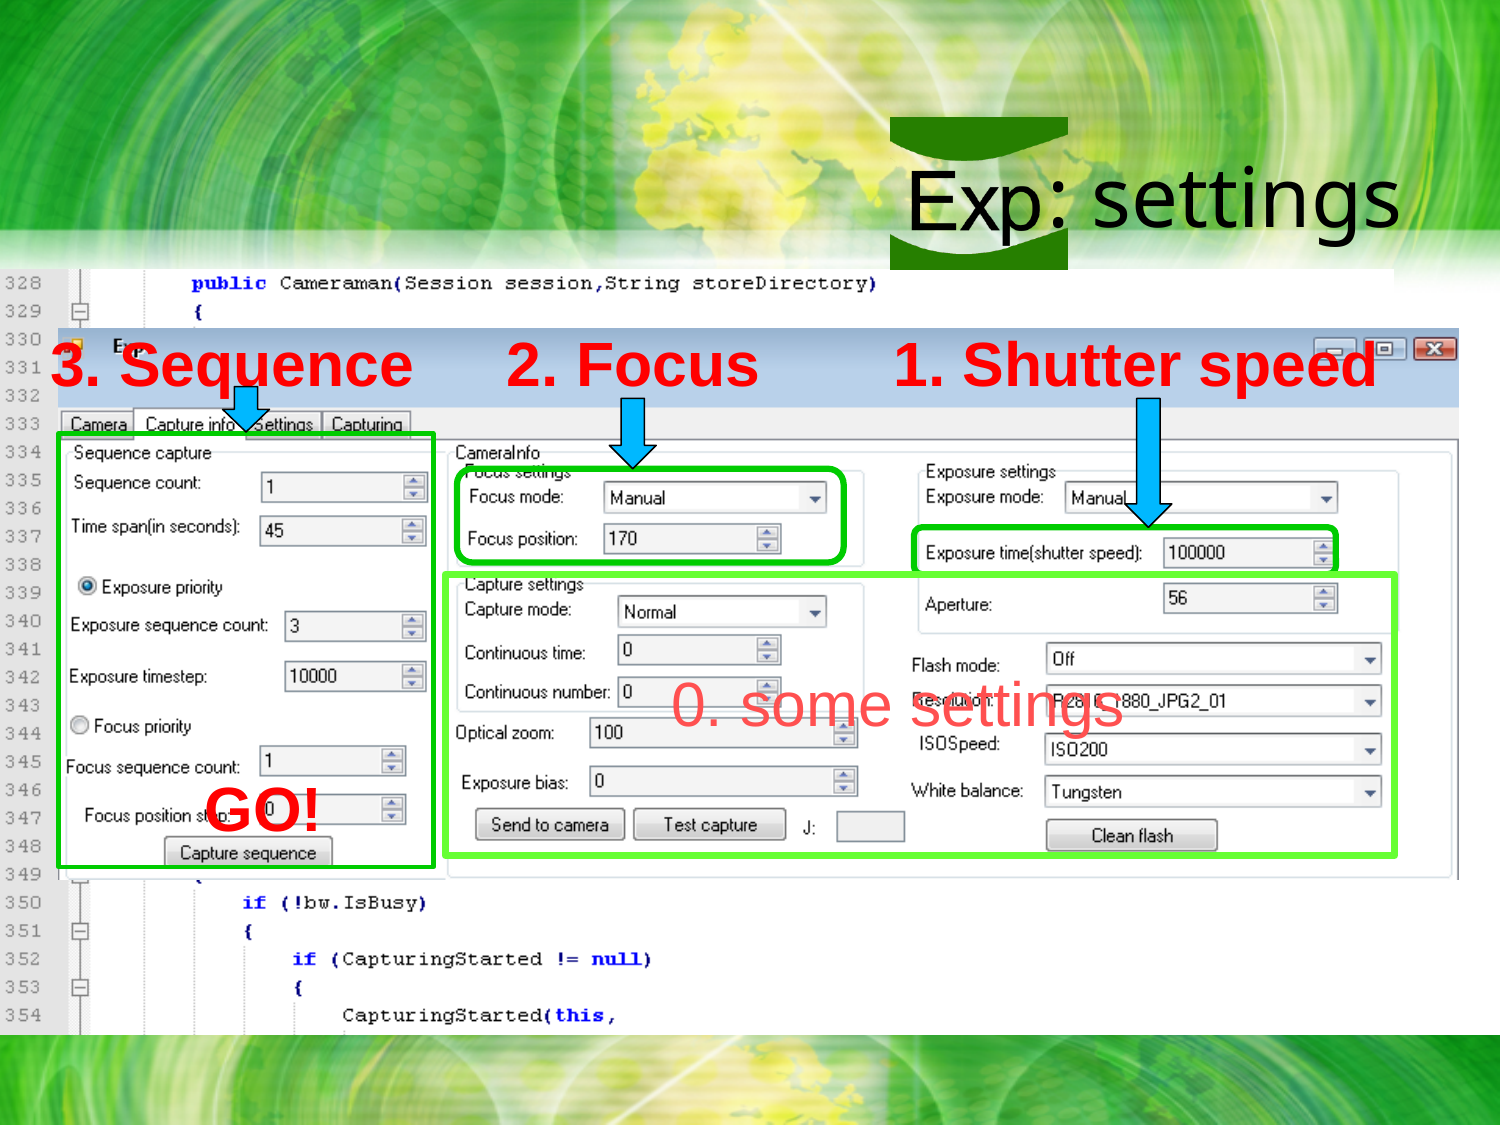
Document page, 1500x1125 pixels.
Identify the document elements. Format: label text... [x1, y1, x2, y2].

text_box 1. Shutter speed [1398, 316, 1430, 326]
picture [0, 0, 1500, 1125]
text_box : settings [1071, 140, 1465, 259]
